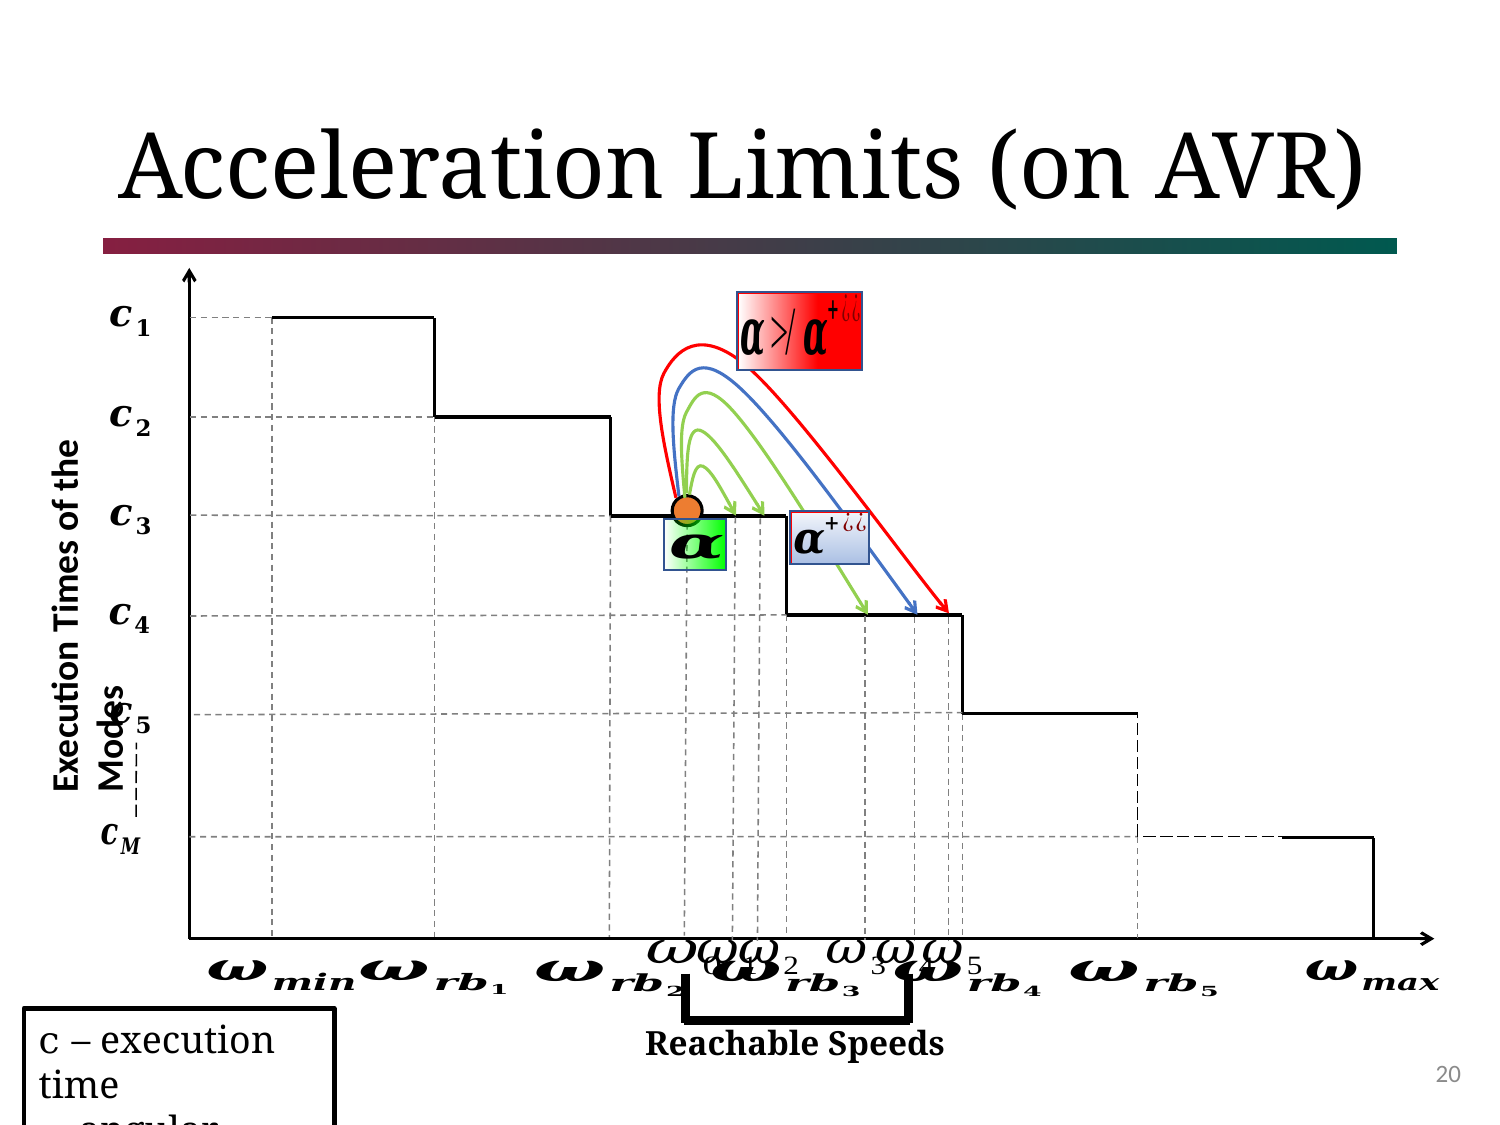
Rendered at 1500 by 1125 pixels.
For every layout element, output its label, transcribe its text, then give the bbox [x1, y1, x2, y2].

text_box Execution Times of the Modes [33, 317, 109, 808]
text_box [684, 715, 688, 836]
text_box Reachable Speeds [466, 1014, 1124, 1070]
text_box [684, 973, 910, 1024]
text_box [757, 518, 761, 941]
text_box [684, 616, 688, 712]
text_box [732, 517, 736, 940]
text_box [206, 317, 1443, 1001]
slide_number 20 [1396, 1042, 1500, 1103]
title Acceleration Limits (on AVR) [103, 59, 1397, 278]
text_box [684, 517, 688, 614]
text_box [684, 837, 688, 936]
